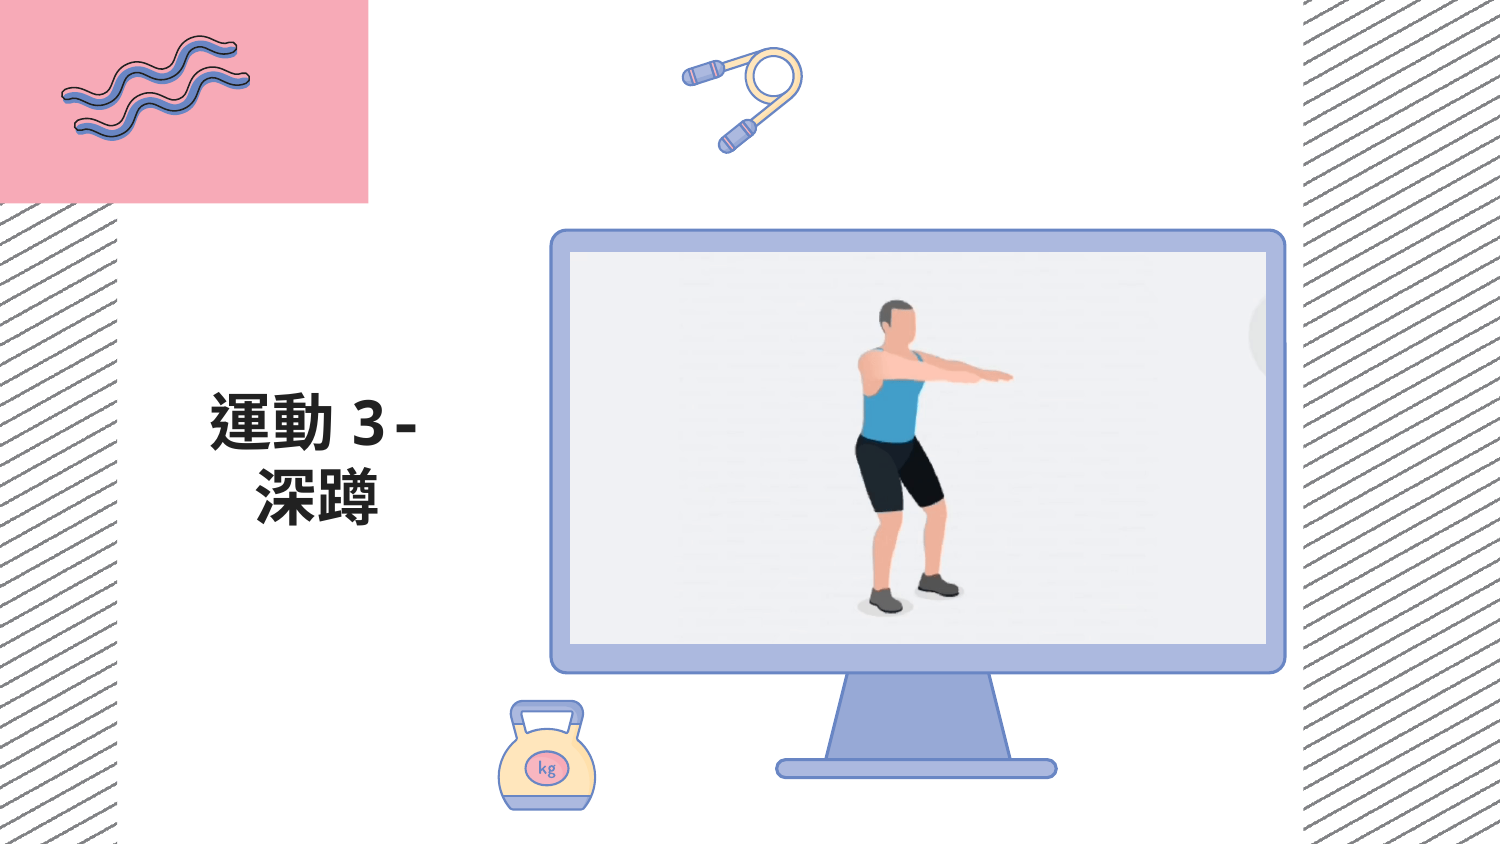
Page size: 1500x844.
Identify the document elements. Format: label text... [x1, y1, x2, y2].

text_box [550, 229, 1286, 778]
title 運動3- 深蹲 [63, 367, 545, 536]
picture [1303, 0, 1500, 844]
picture [570, 252, 1266, 644]
picture [0, 204, 118, 844]
